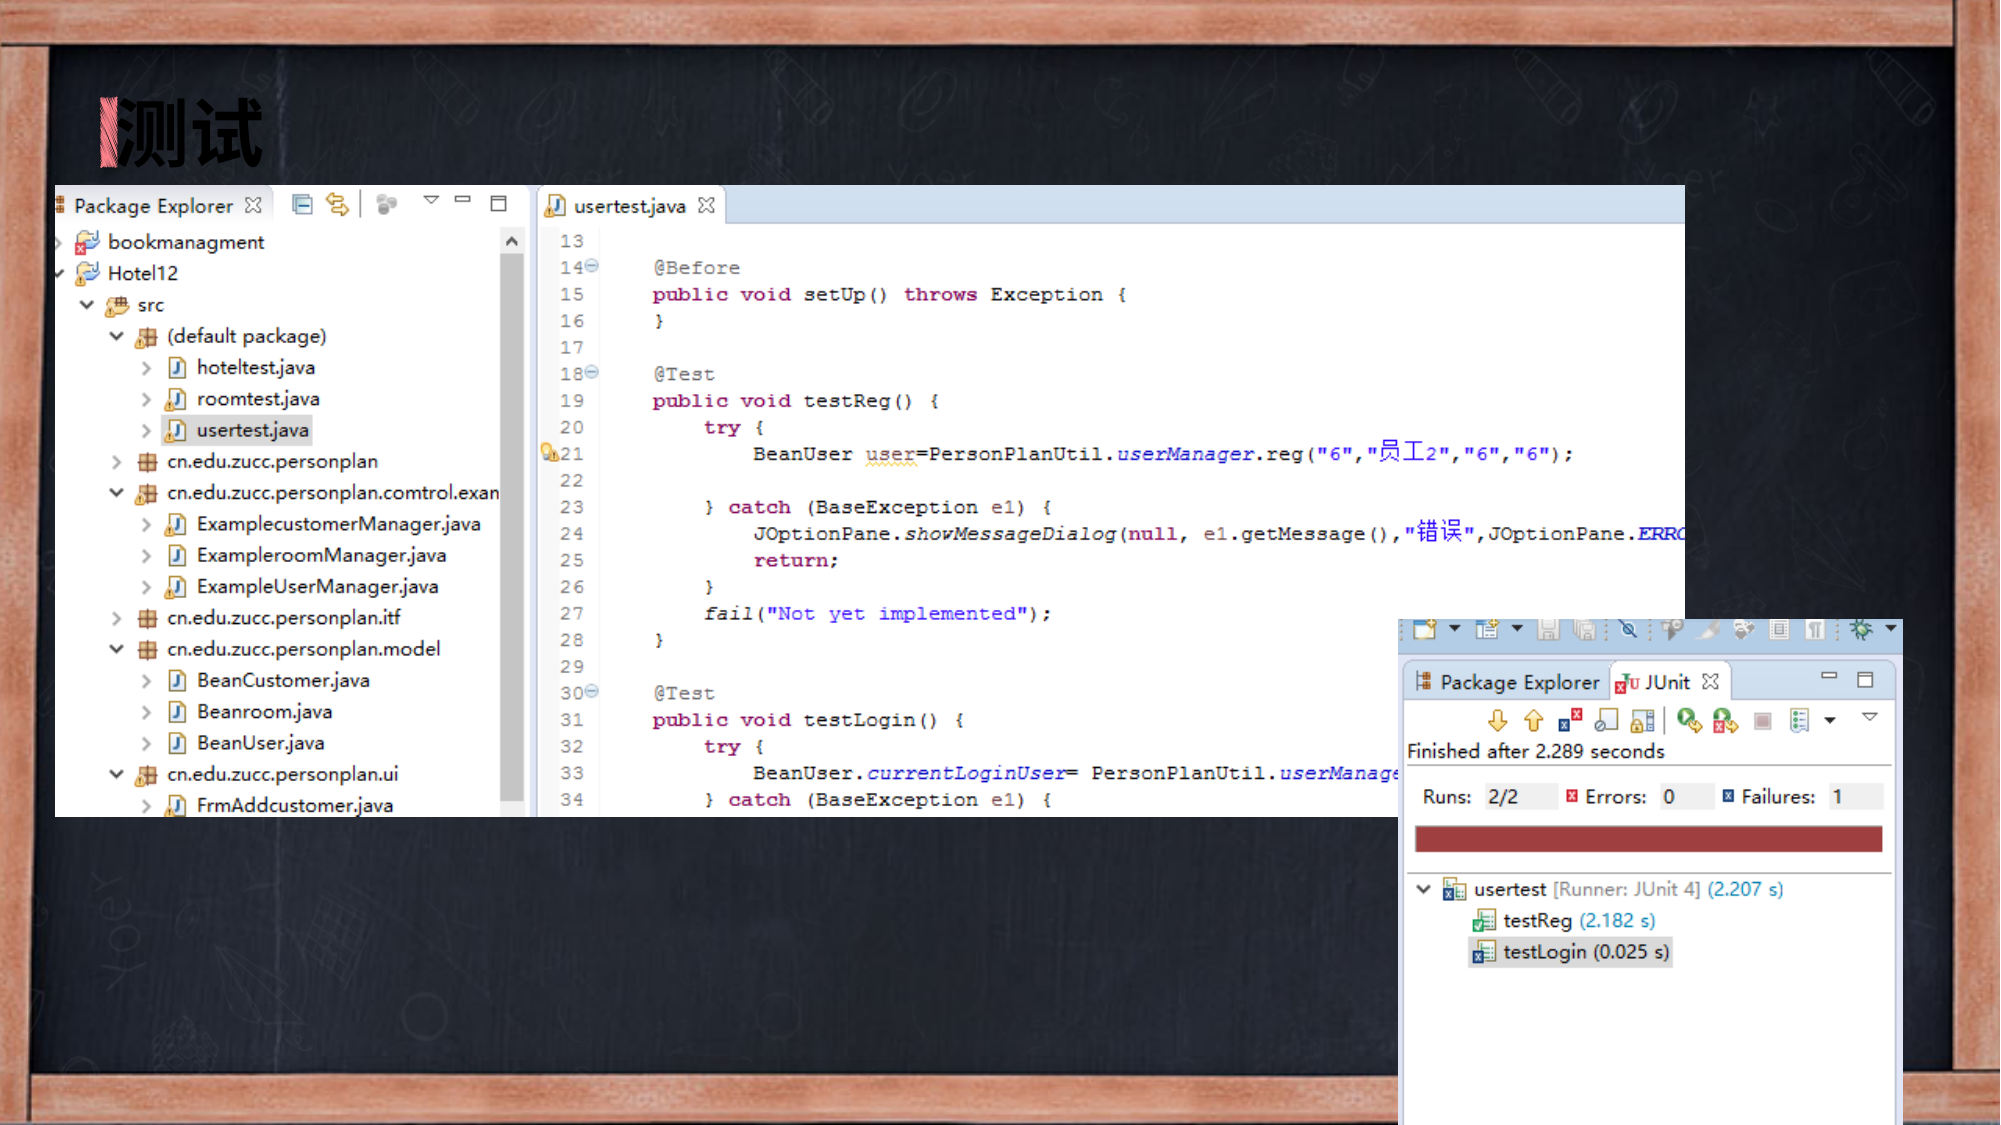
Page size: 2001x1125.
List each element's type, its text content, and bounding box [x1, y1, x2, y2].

text_box [99, 96, 119, 169]
picture [0, 0, 2000, 1125]
text_box 测试 [100, 79, 280, 185]
